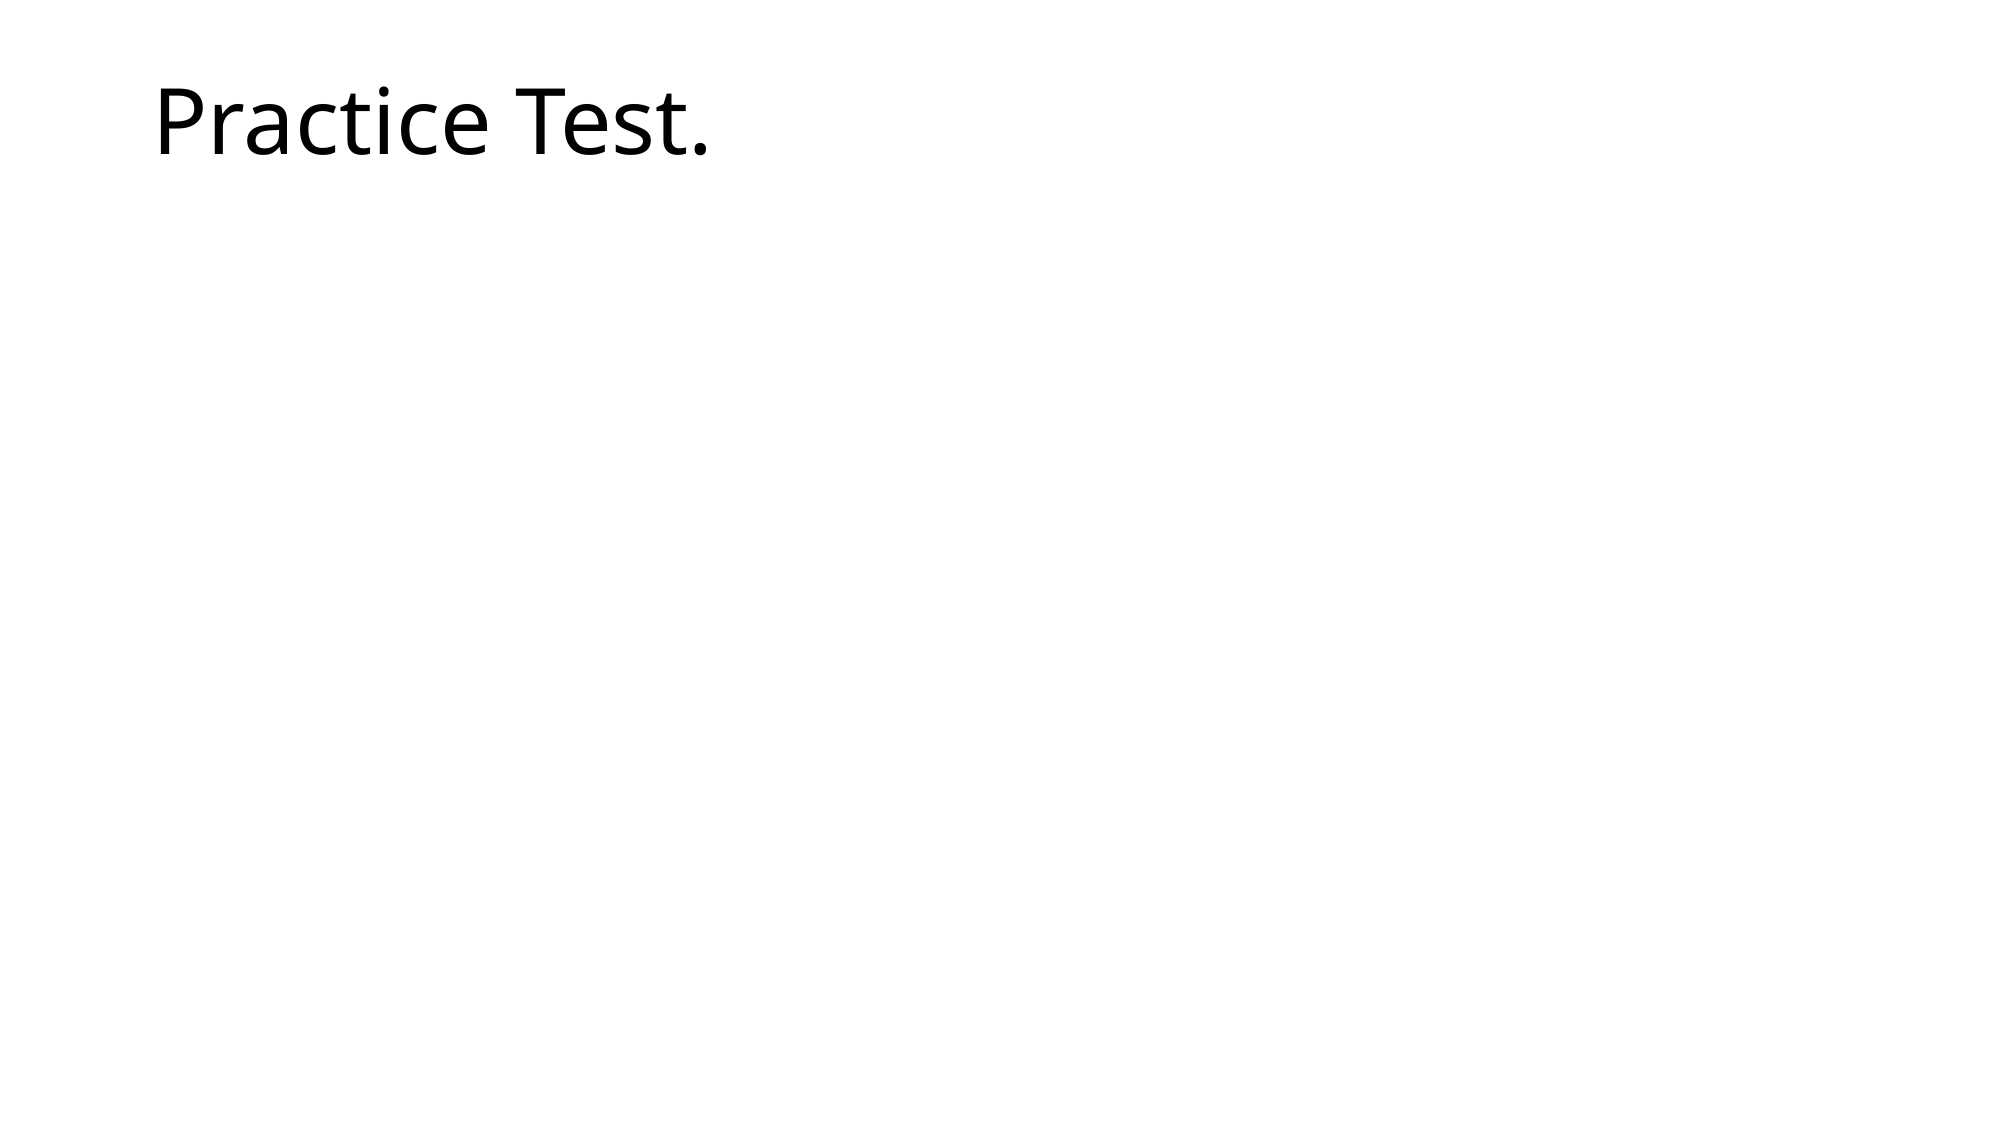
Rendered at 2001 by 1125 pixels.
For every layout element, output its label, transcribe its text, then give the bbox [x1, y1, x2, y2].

title Practice Test. [137, 59, 1863, 190]
